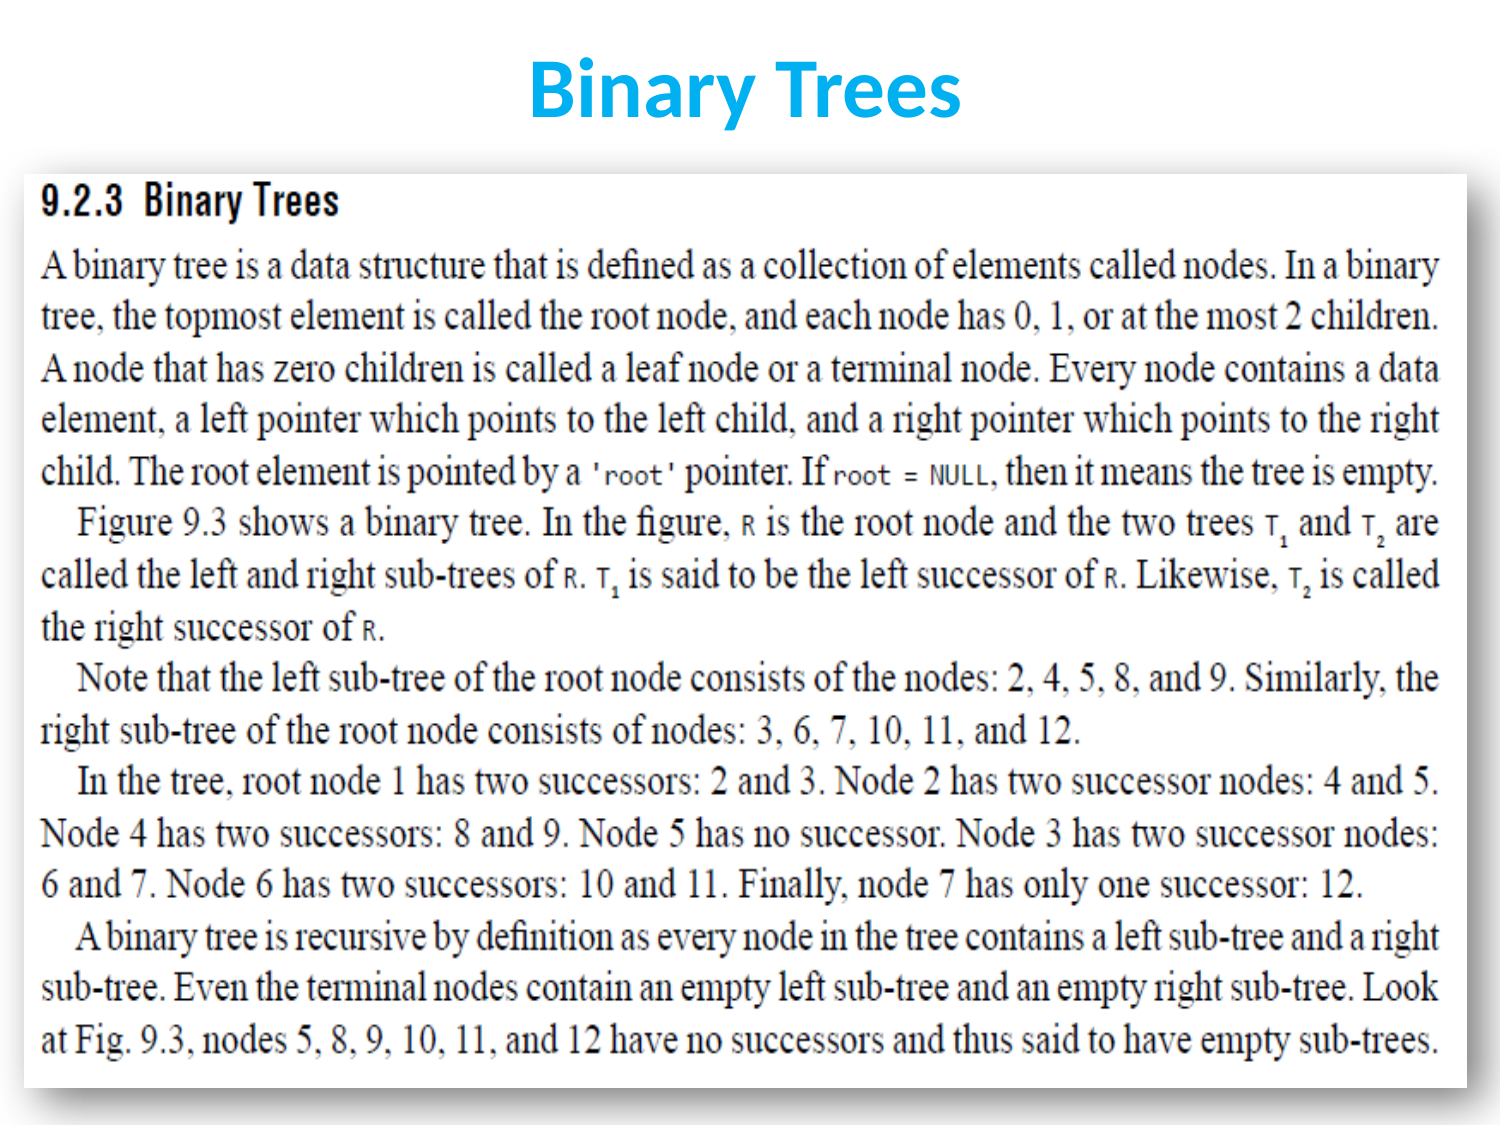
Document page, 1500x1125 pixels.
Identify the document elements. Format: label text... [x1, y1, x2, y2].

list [24, 174, 1468, 1088]
title Binary Trees [70, 24, 1421, 143]
